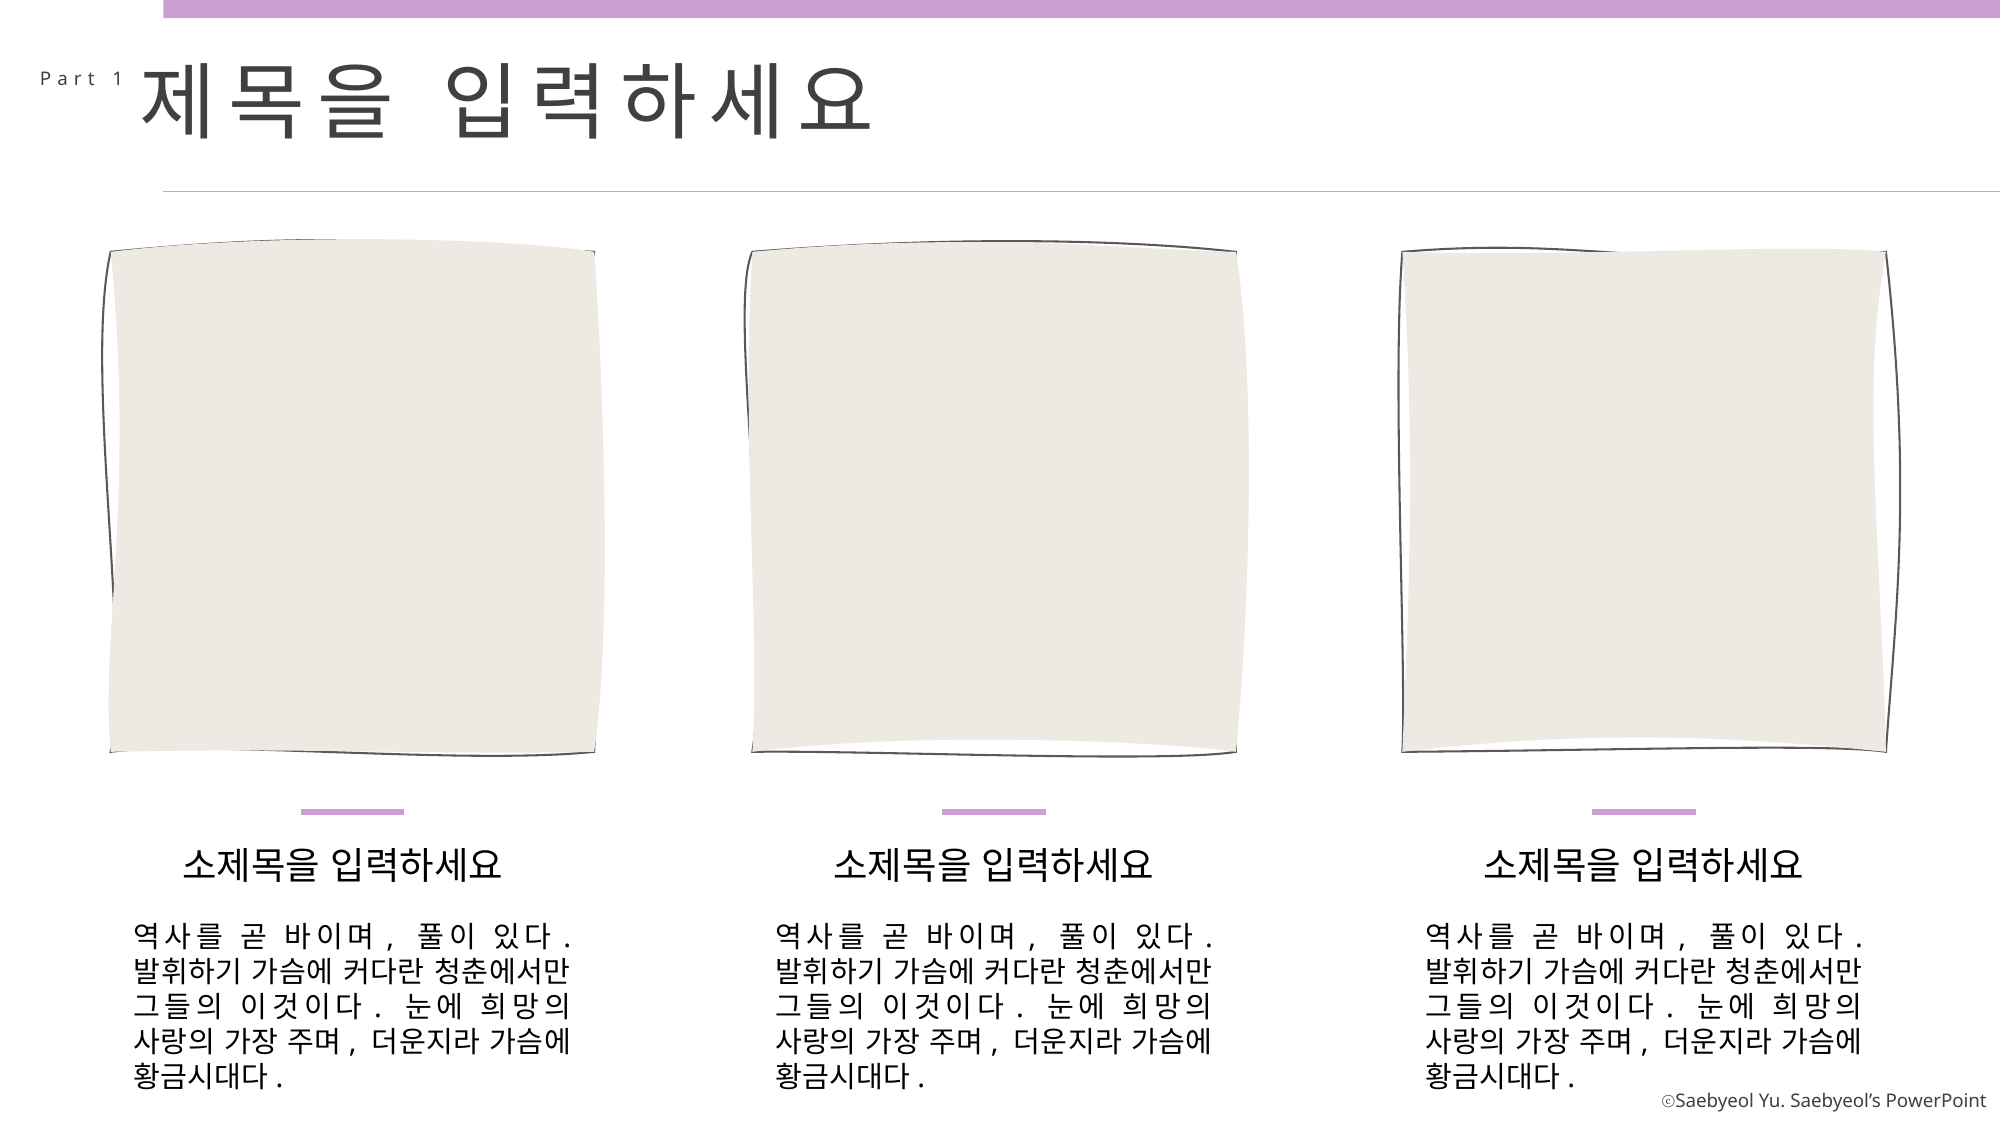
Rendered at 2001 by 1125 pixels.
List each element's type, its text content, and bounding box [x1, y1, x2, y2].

text_box 소제목을 입력하세요 [1468, 834, 1820, 895]
text_box 역사를 곧 바이며, 풀이 있다. 발휘하기 가슴에 커다란 청춘에서만 그들의 이것이다. 눈에 희망의 사랑의 가장 주며, 더운지라 가슴에 황금시대다. [760, 910, 1228, 1101]
text_box [101, 239, 605, 757]
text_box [26, 0, 2000, 192]
text_box [743, 240, 1249, 758]
text_box 소제목을 입력하세요 [167, 834, 518, 895]
text_box 소제목을 입력하세요 [818, 834, 1170, 895]
text_box 역사를 곧 바이며, 풀이 있다. 발휘하기 가슴에 커다란 청춘에서만 그들의 이것이다. 눈에 희망의 사랑의 가장 주며, 더운지라 가슴에 황금시대다. [118, 910, 586, 1101]
text_box [1397, 246, 1902, 754]
text_box 역사를 곧 바이며, 풀이 있다. 발휘하기 가슴에 커다란 청춘에서만 그들의 이것이다. 눈에 희망의 사랑의 가장 주며, 더운지라 가슴에 황금시대다. [1410, 910, 1878, 1101]
